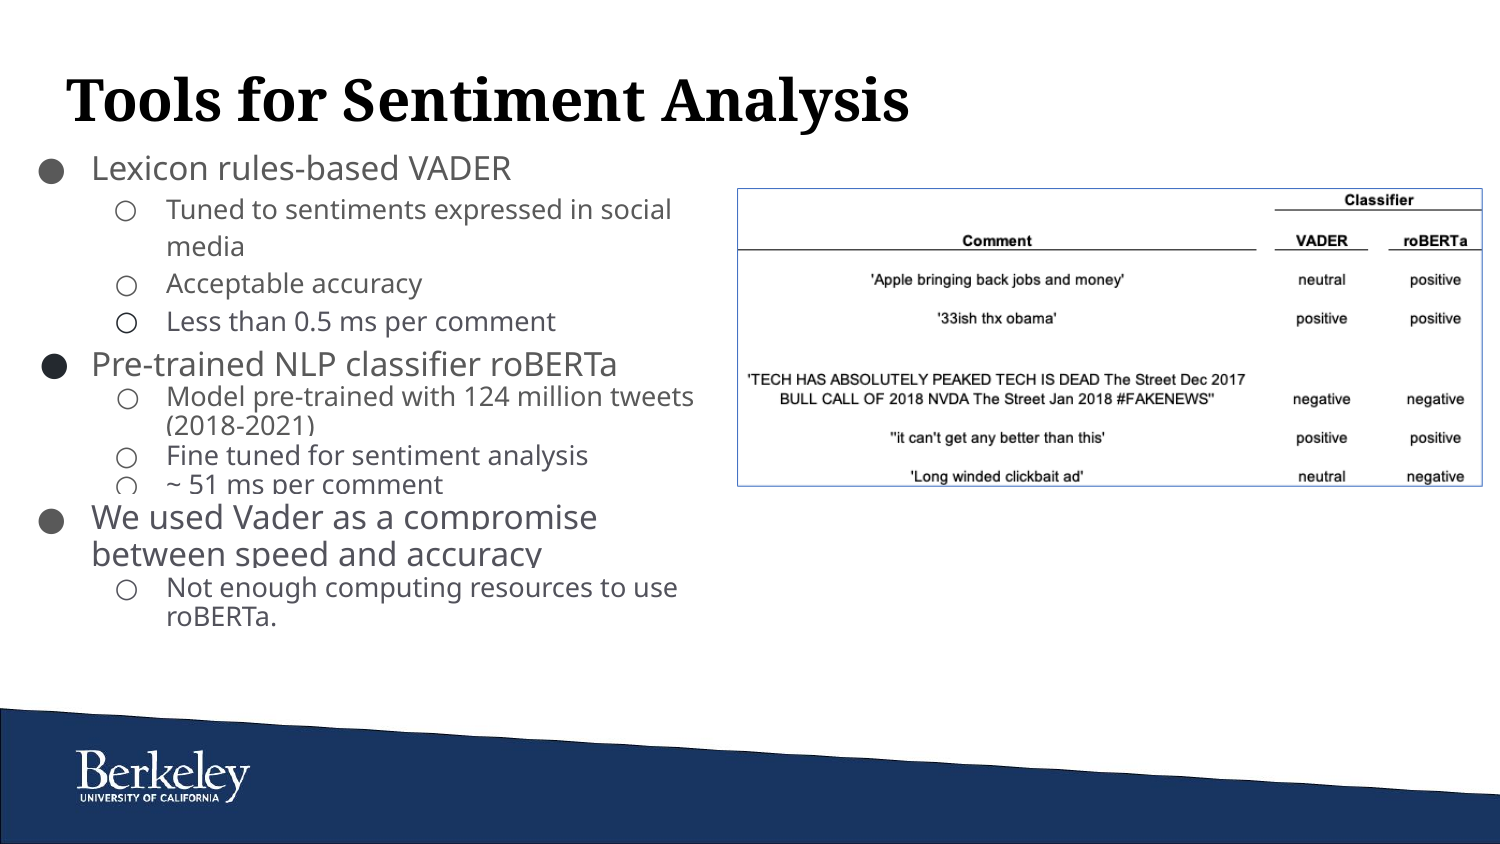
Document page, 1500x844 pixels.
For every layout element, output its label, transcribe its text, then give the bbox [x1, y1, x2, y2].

picture [0, 0, 1500, 844]
title Tools for Sentiment Analysis [51, 48, 1449, 215]
list Lexicon rules-based VADER Tuned to sentiments expressed in social media Acceptable accuracy Less than 0.5 ms per comment Pre-trained NLP classifier roBERTa Model pre-trained with 124 million tweets (2018-2021) Fine tuned for sentiment analysis ~ 51 ms per comment We used Vader as a compromise between speed and accuracy Not enough computing resources to use roBERTa. [1, 126, 731, 666]
